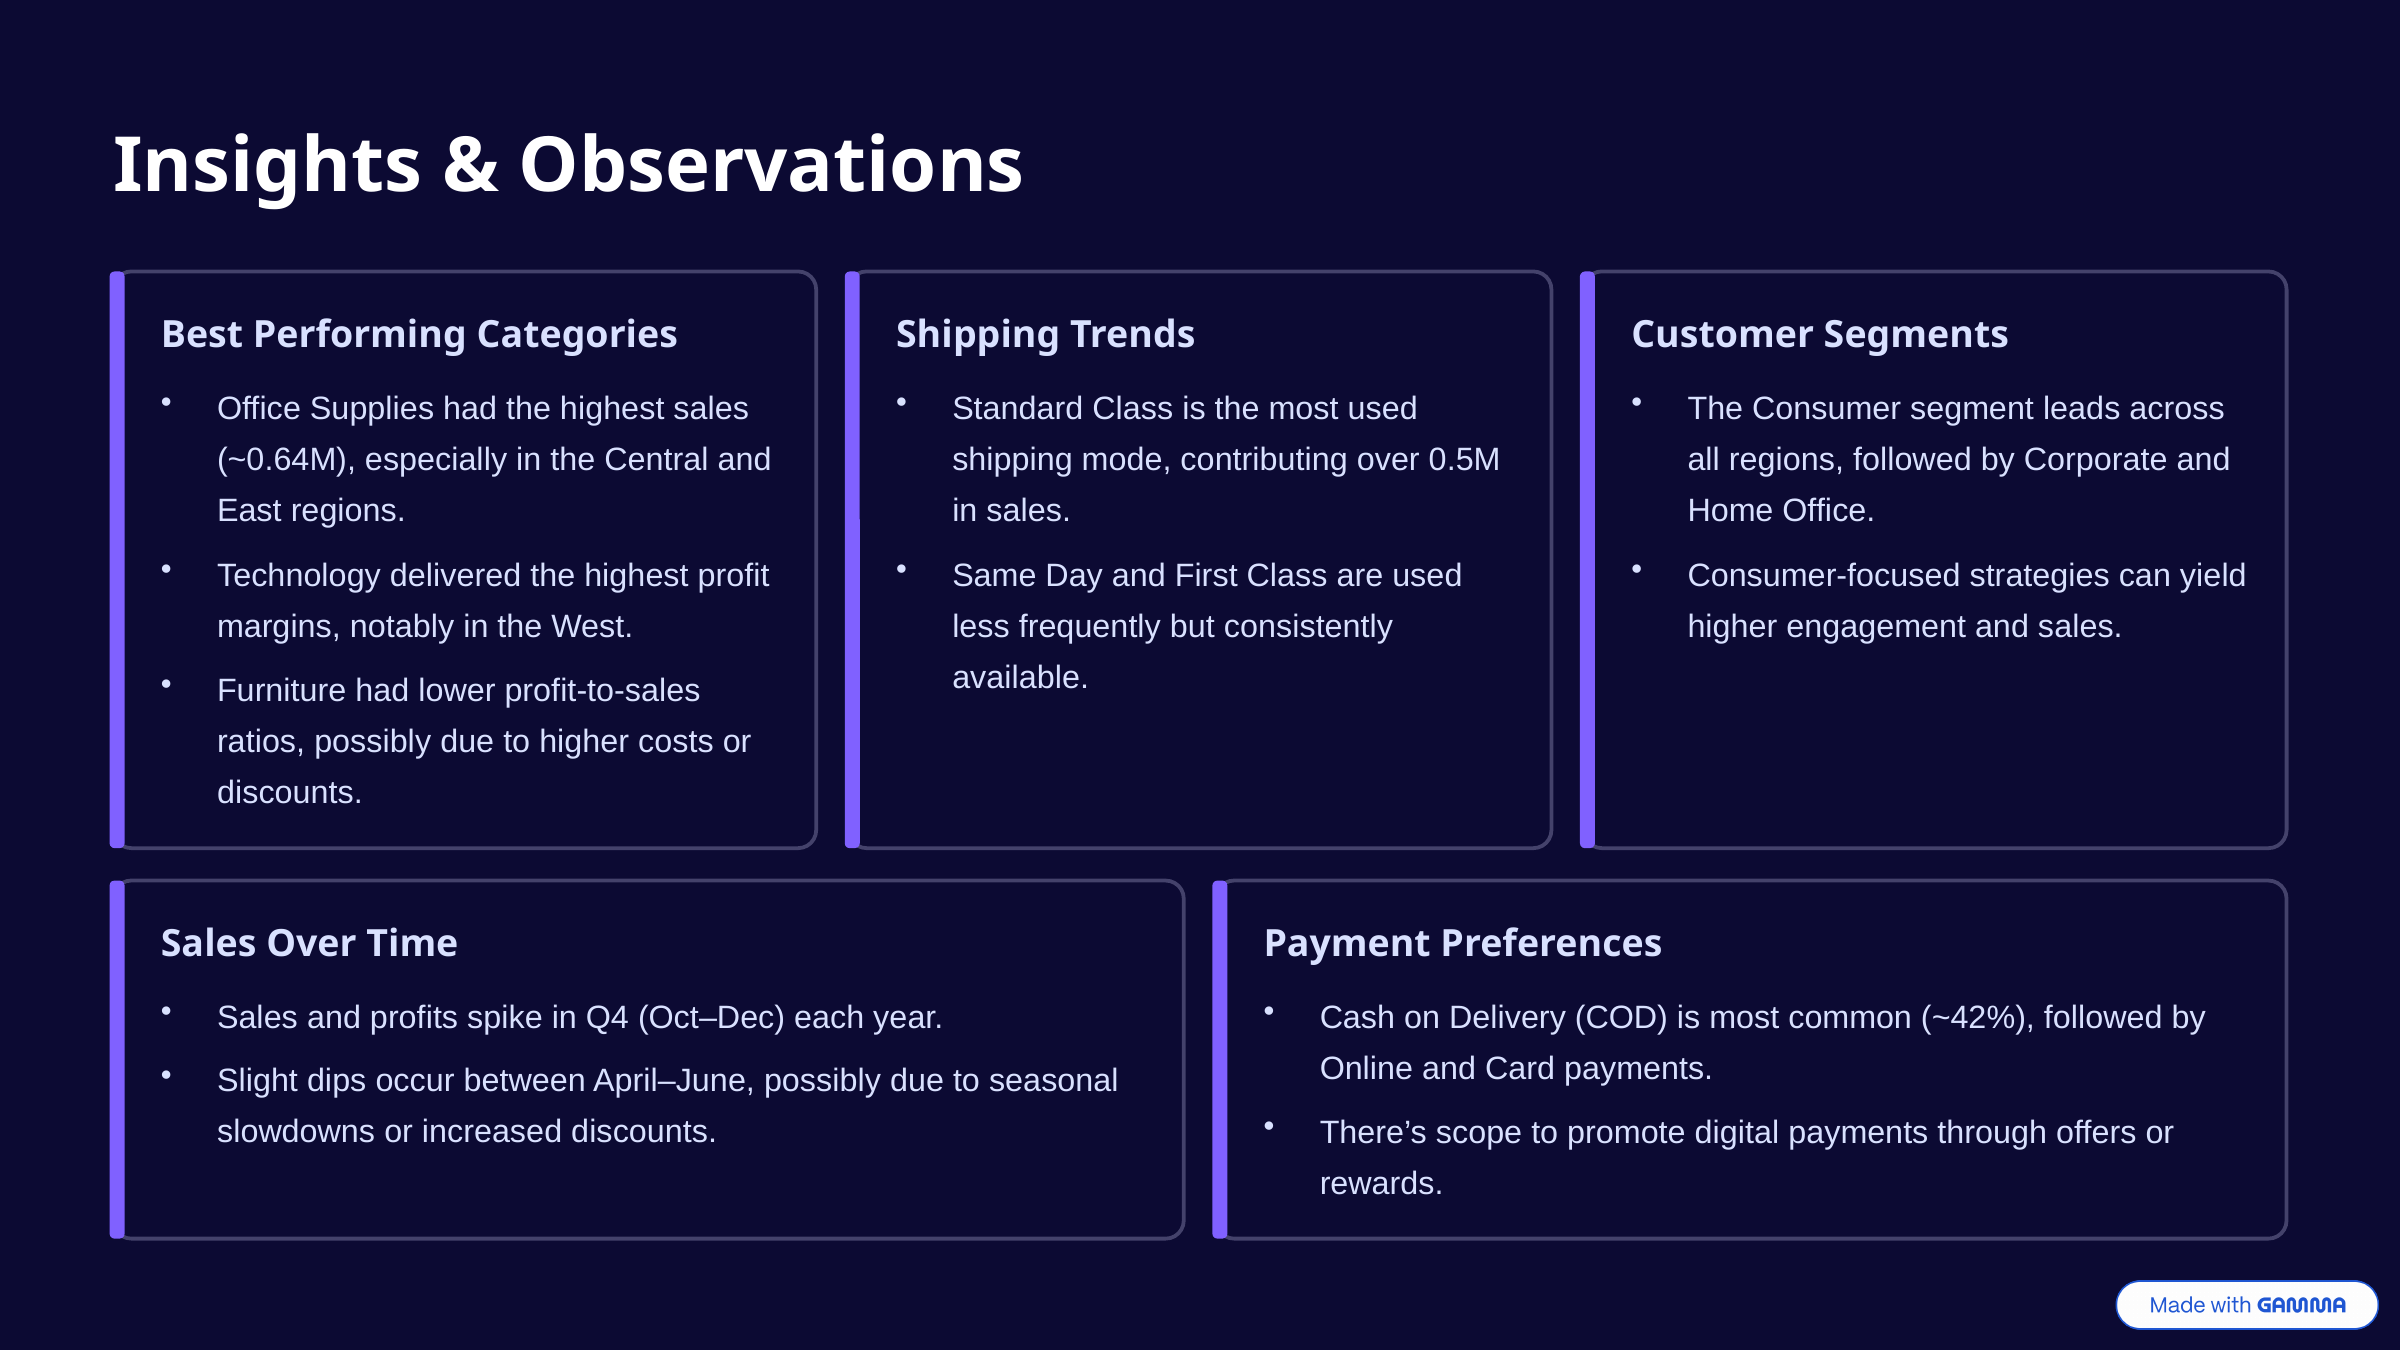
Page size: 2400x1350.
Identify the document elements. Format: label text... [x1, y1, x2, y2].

text_box [109, 271, 125, 849]
text_box The Consumer segment leads across all regions, followed by Corporate and Home Office. [1631, 374, 2251, 531]
picture [2106, 1271, 2389, 1339]
text_box Shipping Trends [895, 307, 1278, 356]
text_box Office Supplies had the highest sales (~0.64M), especially in the Central and East regions. [160, 374, 781, 531]
text_box [1594, 271, 2287, 849]
text_box Best Performing Categories [160, 307, 736, 356]
text_box [1579, 271, 1595, 849]
text_box [844, 271, 860, 849]
text_box Sales Over Time [160, 916, 542, 965]
text_box Slight dips occur between April–June, possibly due to seasonal slowdowns or increased discounts. [160, 1046, 1148, 1151]
text_box [109, 880, 125, 1239]
text_box Customer Segments [1631, 307, 2061, 356]
text_box Furniture had lower profit-to-sales ratios, possibly due to higher costs or discounts. [160, 656, 781, 812]
text_box Technology delivered the highest profit margins, notably in the West. [160, 541, 781, 646]
text_box Insights & Observations [113, 111, 1088, 207]
text_box Standard Class is the most used shipping mode, contributing over 0.5M in sales. [895, 374, 1516, 531]
text_box Sales and profits spike in Q4 (Oct–Dec) each year. [160, 983, 1148, 1036]
text_box [124, 271, 817, 849]
text_box There’s scope to promote digital payments through offers or rewards. [1263, 1098, 2251, 1203]
text_box [1212, 880, 1228, 1239]
text_box Consumer-focused strategies can yield higher engagement and sales. [1631, 541, 2251, 646]
text_box Same Day and First Class are used less frequently but consistently available. [895, 541, 1516, 697]
text_box [859, 271, 1552, 849]
text_box Payment Preferences [1263, 916, 1720, 965]
text_box [1227, 880, 2287, 1239]
text_box [124, 880, 1184, 1239]
text_box Cash on Delivery (COD) is most common (~42%), followed by Online and Card payments. [1263, 983, 2251, 1088]
